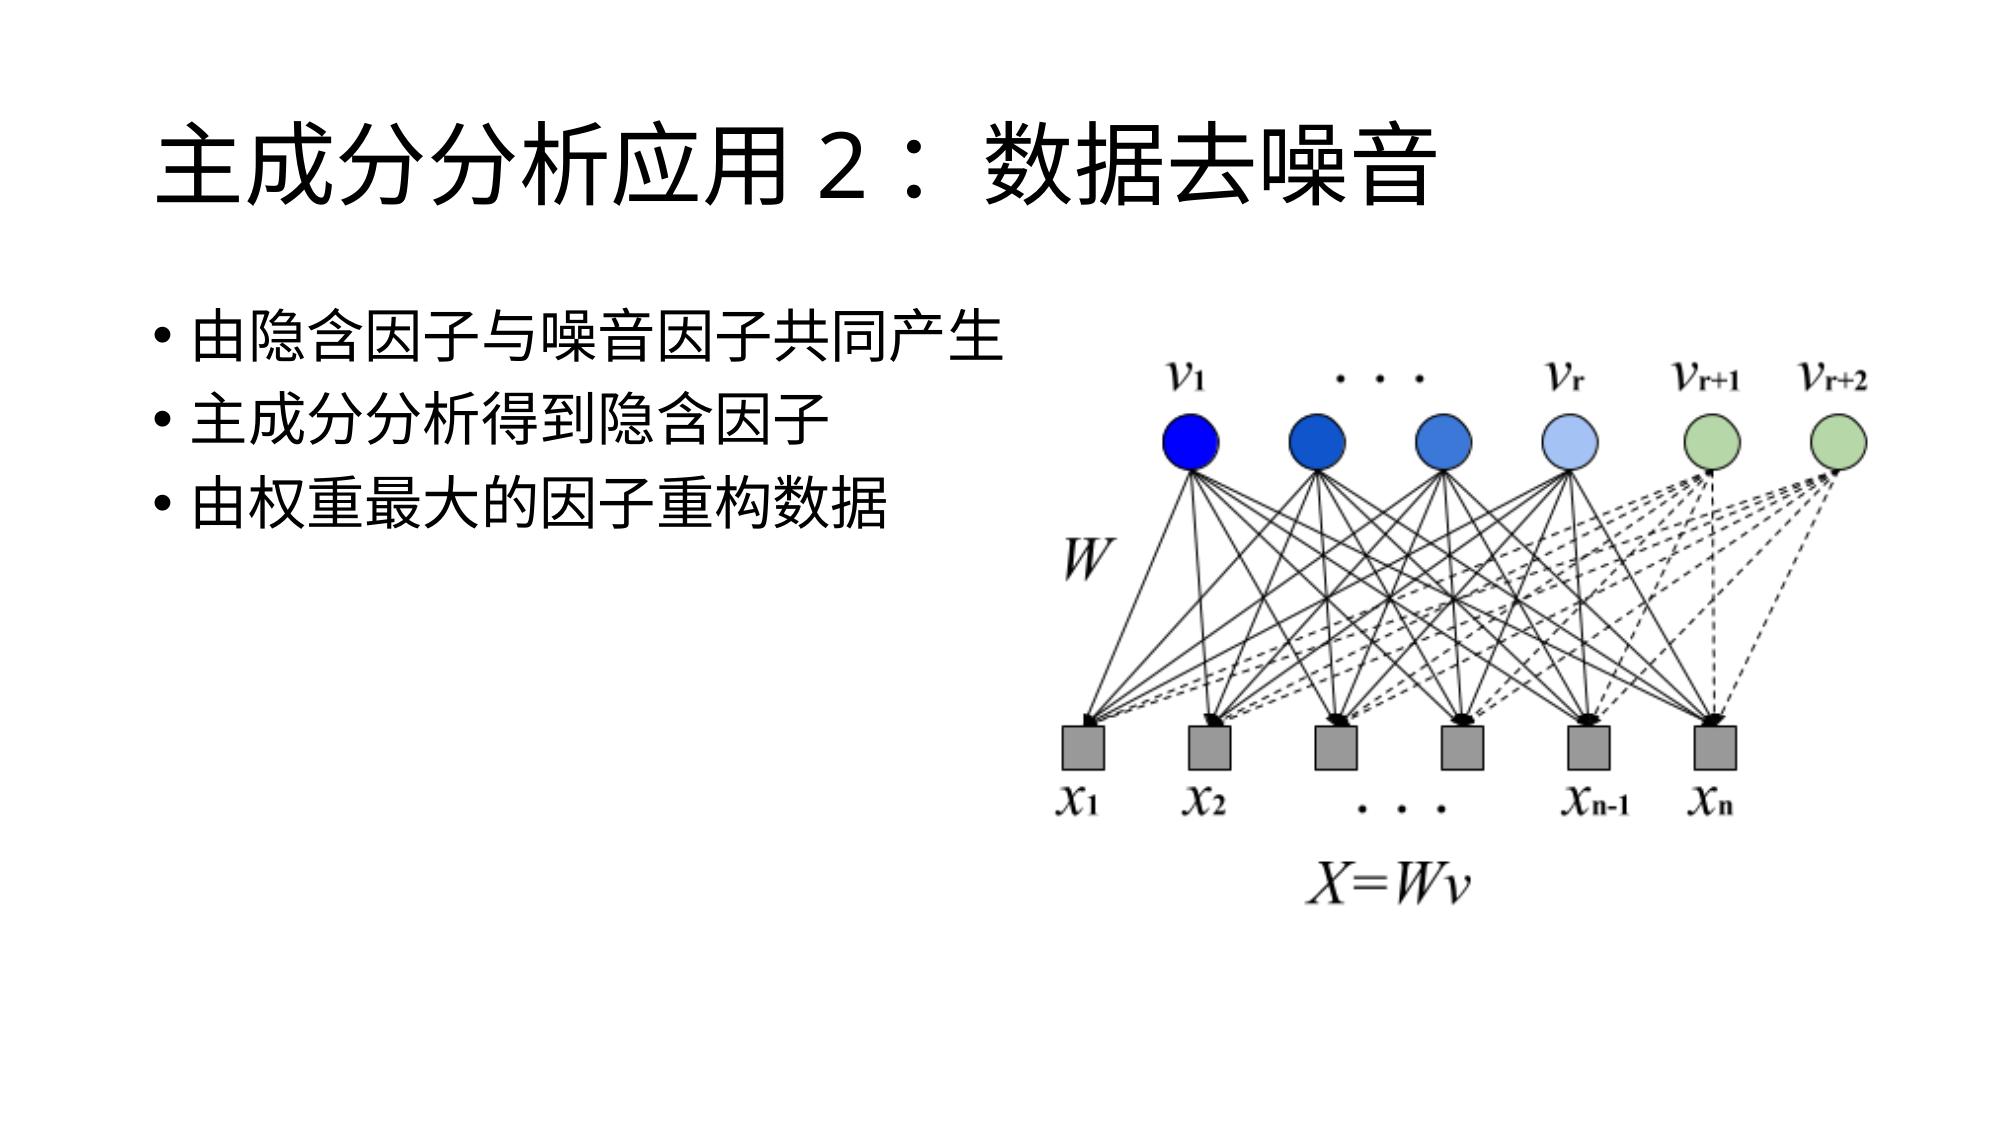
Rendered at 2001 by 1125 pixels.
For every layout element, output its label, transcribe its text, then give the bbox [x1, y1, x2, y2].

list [981, 301, 1951, 963]
title 主成分分析应用2：数据去噪音 [137, 59, 1863, 278]
